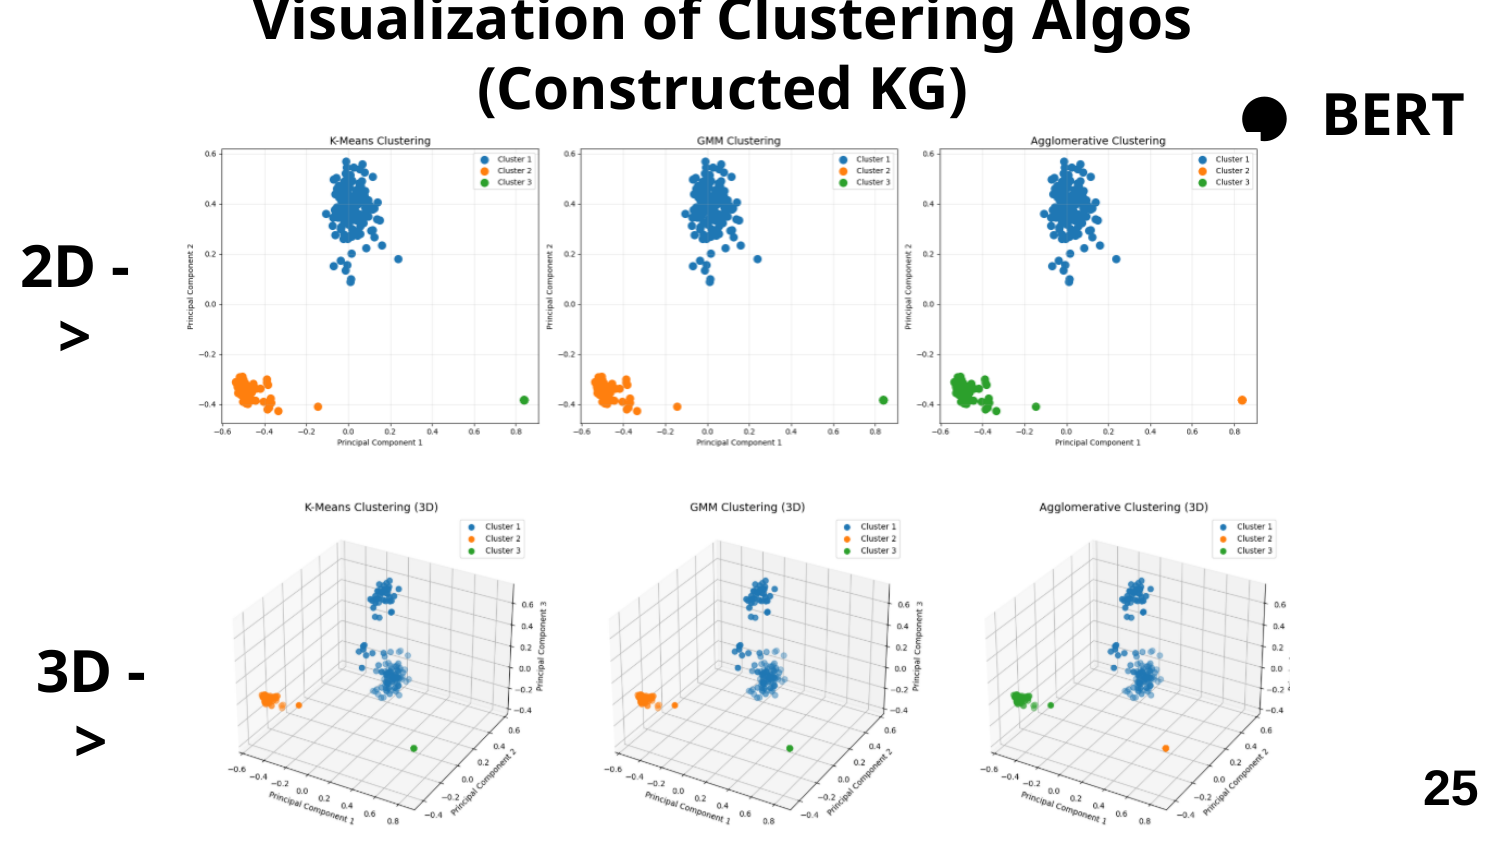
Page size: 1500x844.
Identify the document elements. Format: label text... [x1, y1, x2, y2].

title BERT [1216, 81, 1490, 143]
title Visualization of Clustering Algos (Constructed KG) [47, 20, 1398, 82]
picture [184, 132, 1261, 449]
picture [210, 498, 1290, 831]
title 3D -> [8, 674, 175, 736]
text_box 25 [1408, 748, 1498, 824]
title 2D -> [0, 268, 159, 330]
